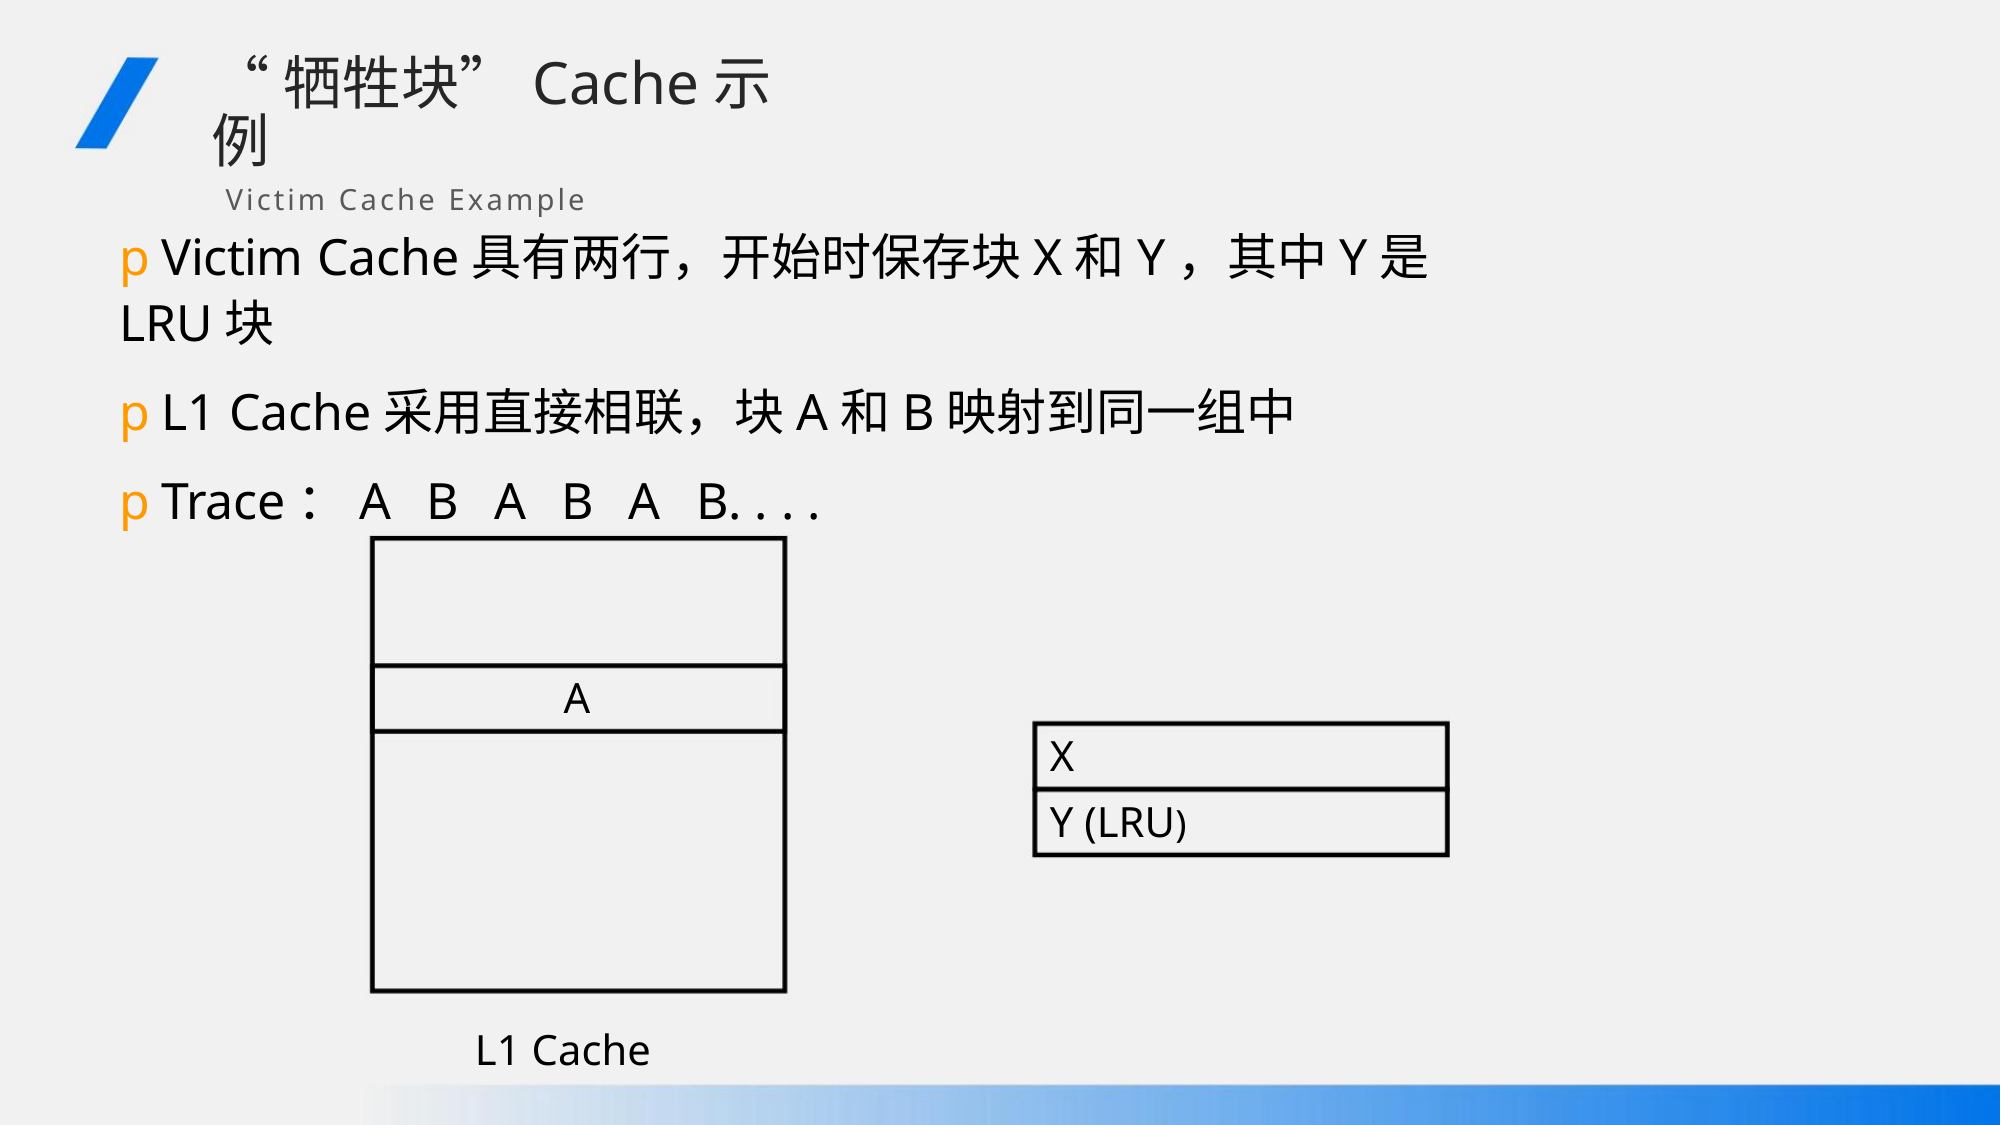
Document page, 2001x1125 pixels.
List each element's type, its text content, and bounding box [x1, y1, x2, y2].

text_box “牺牲块”Cache示例 Victim Cache Example [211, 58, 794, 217]
text_box [0, 0, 2000, 1125]
text_box L1 Cache [474, 1027, 661, 1075]
text_box Y (LRU) [1049, 799, 1230, 846]
text_box pVictim Cache具有两行，开始时保存块X和Y，其中Y是LRU块 pL1 Cache采用直接相联，块A和B映射到同一组中 pTrace：A B A B A B. . . . [119, 219, 1532, 530]
text_box A [563, 675, 619, 722]
text_box X [1049, 733, 1105, 780]
